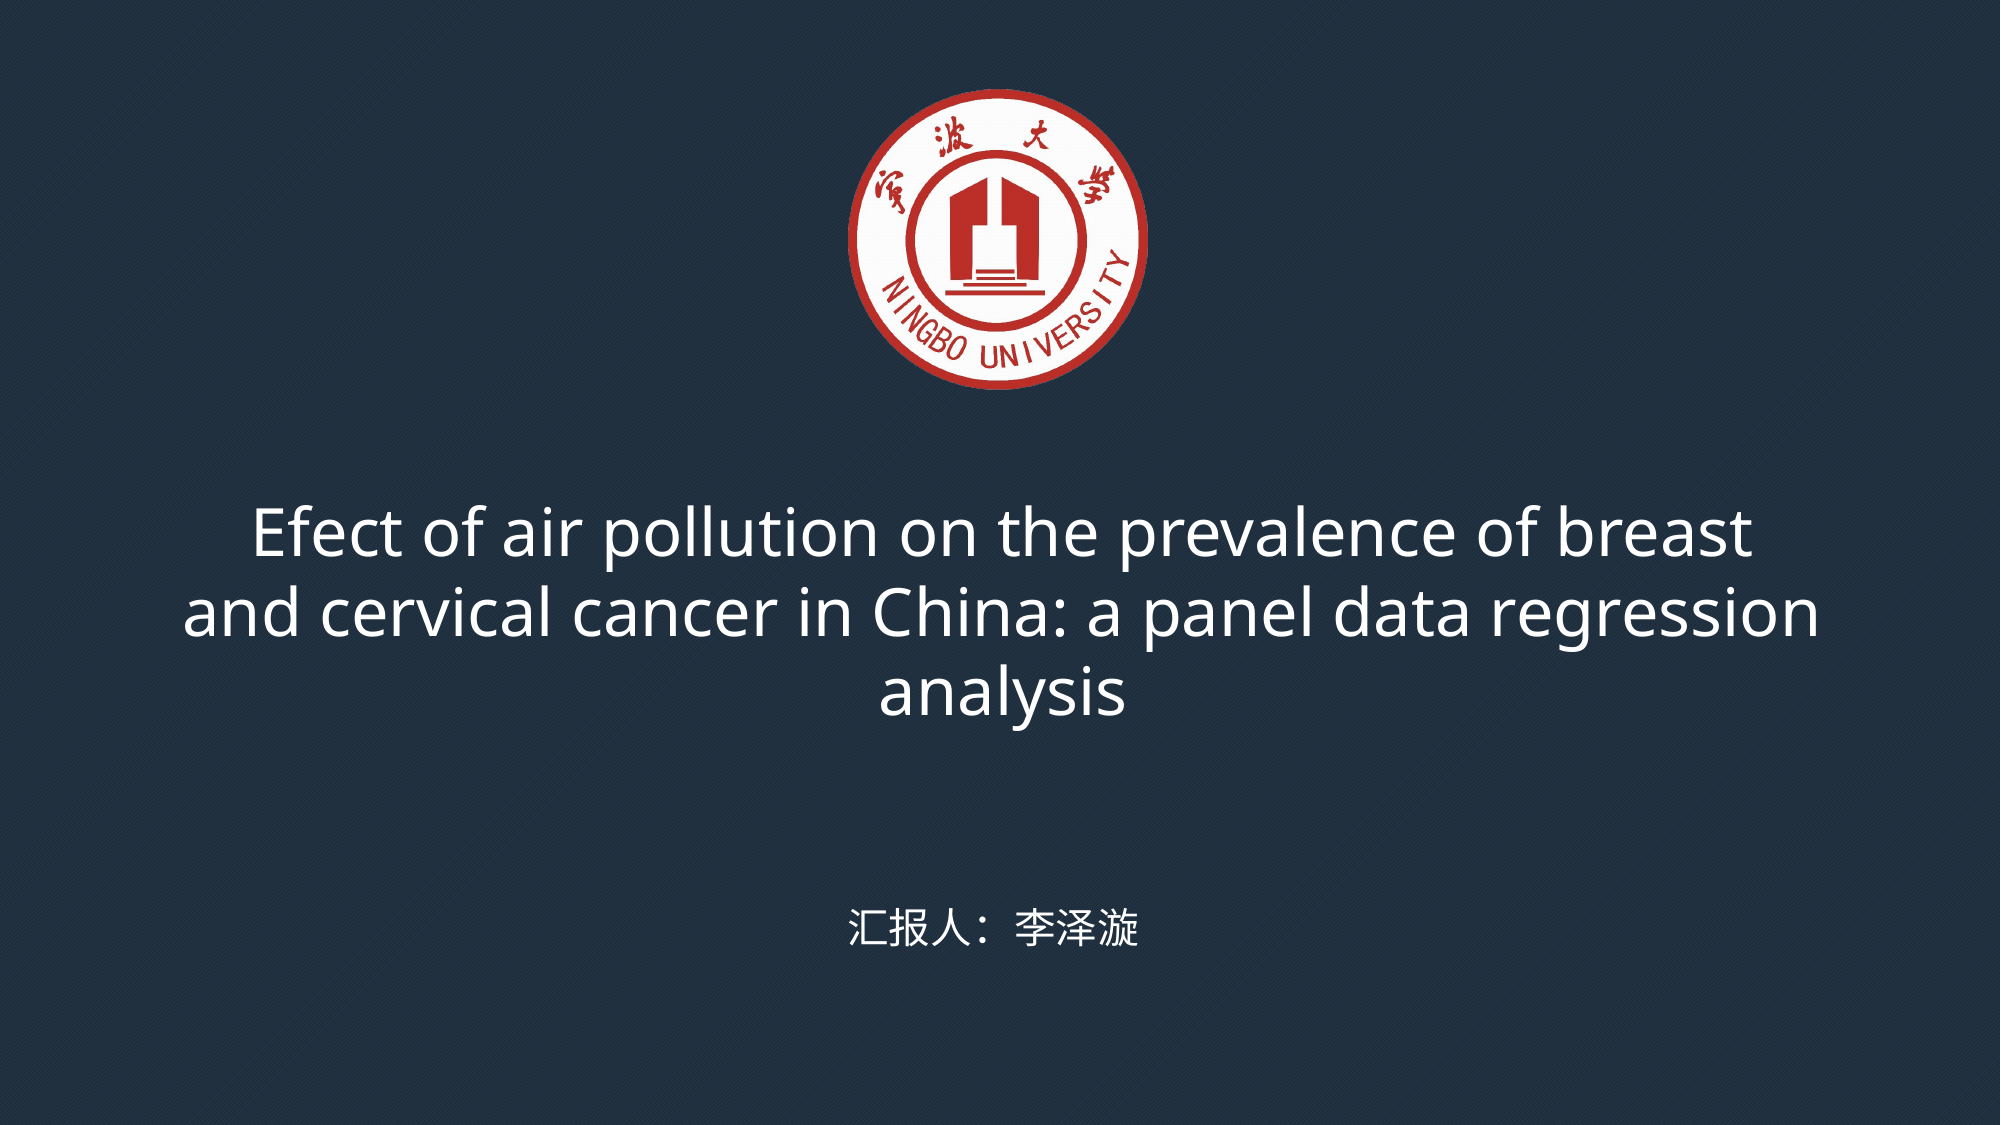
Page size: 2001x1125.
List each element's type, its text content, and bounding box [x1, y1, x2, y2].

text_box 汇报人：李泽漩 [832, 893, 1164, 959]
text_box Efect of air pollution on the prevalence of breast and cervical cancer in China: a panel data regression analysis [65, 481, 1941, 737]
picture [848, 89, 1148, 390]
